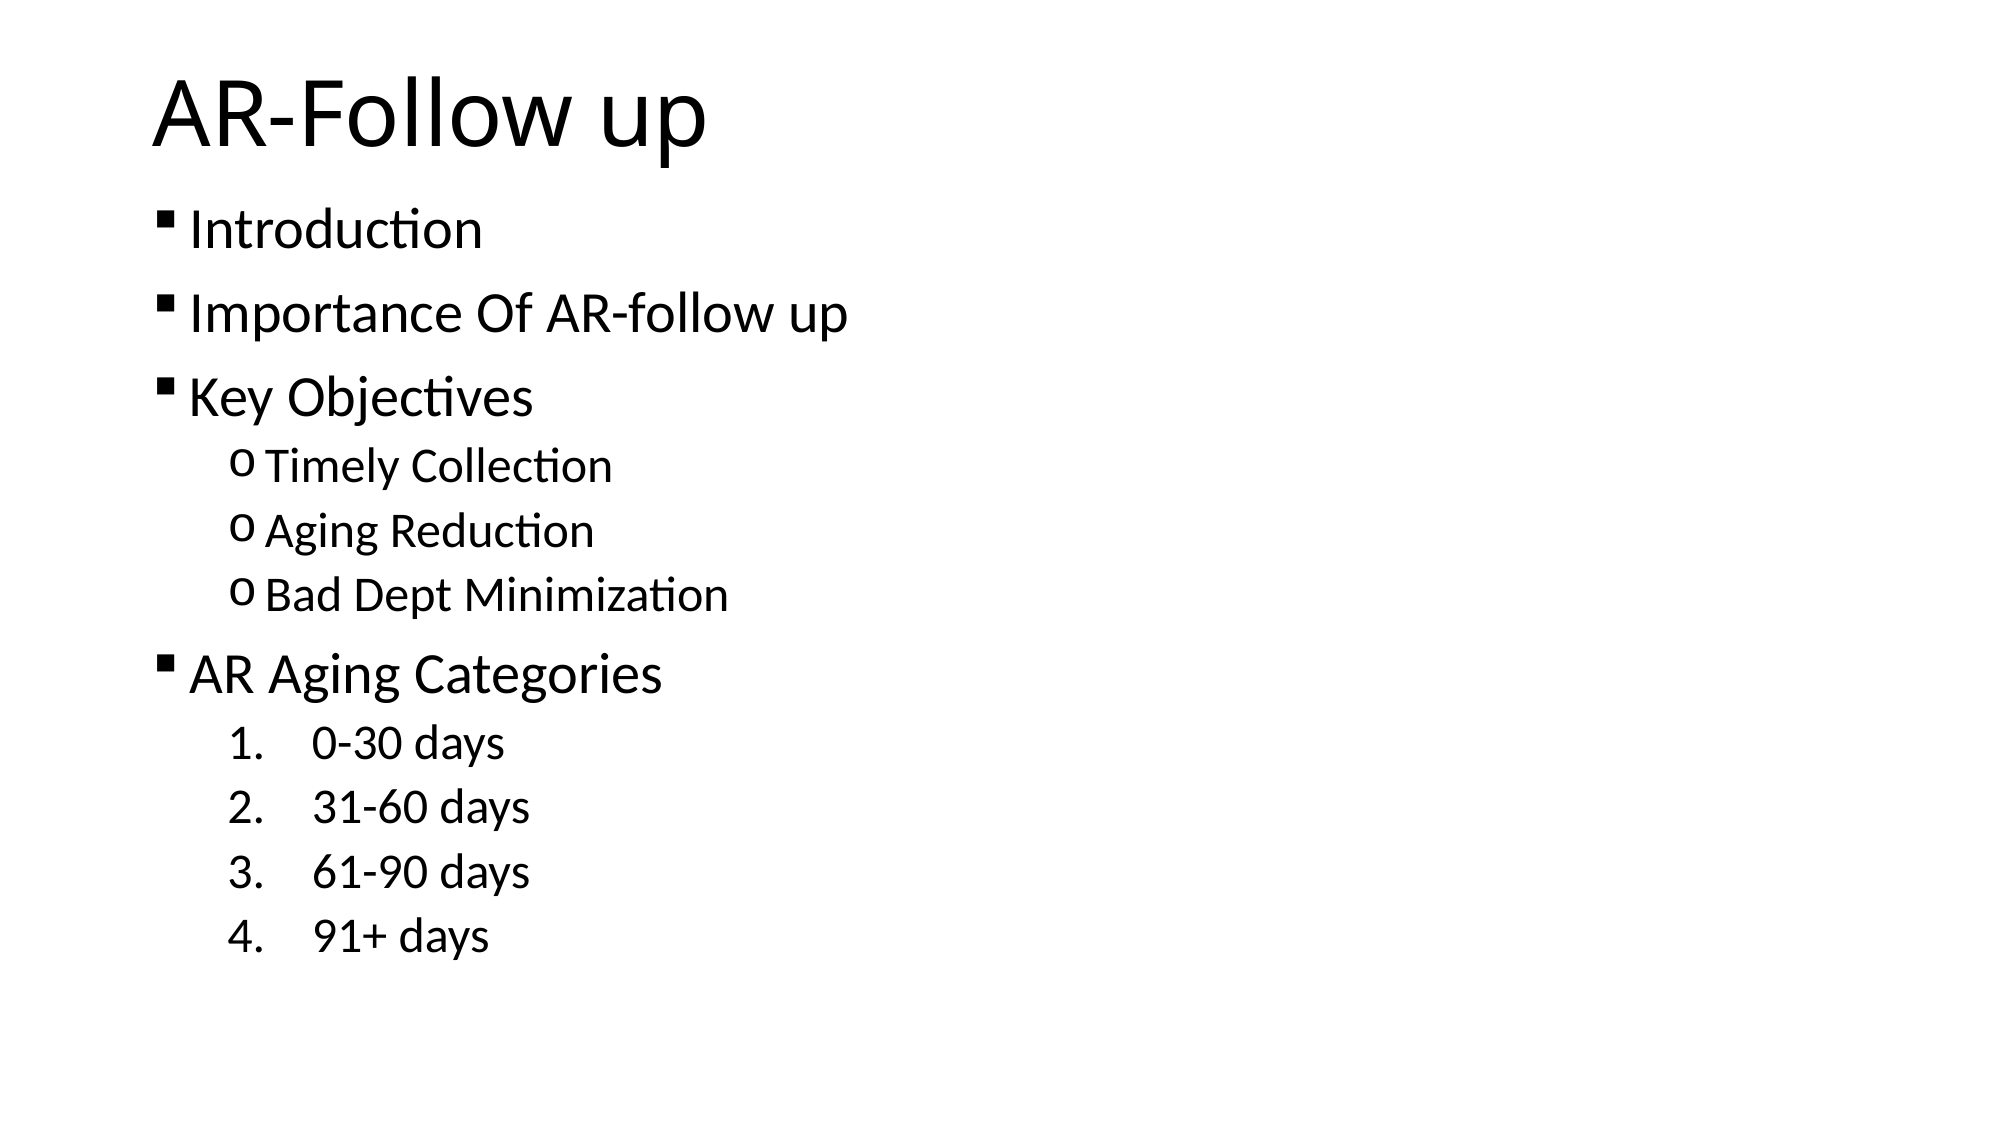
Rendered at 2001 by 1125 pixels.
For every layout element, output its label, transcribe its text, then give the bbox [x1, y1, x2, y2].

title AR-Follow up [137, 59, 1863, 175]
list Introduction Importance Of AR-follow up Key Objectives Timely Collection Aging Reduction Bad Dept Minimization AR Aging Categories 0-30 days 31-60 days 61-90 days 91+ days [137, 191, 1863, 1099]
